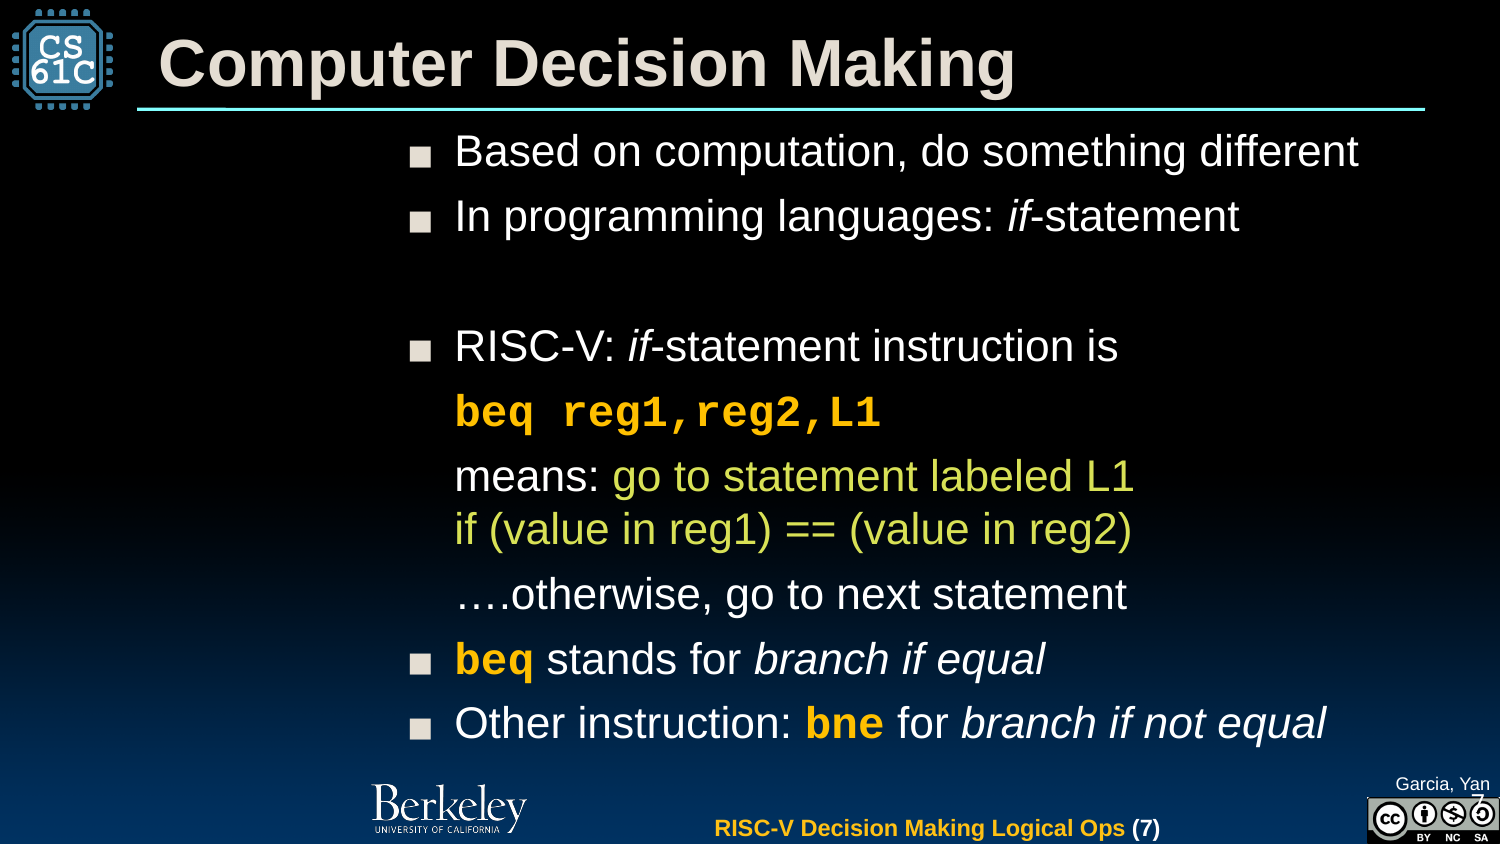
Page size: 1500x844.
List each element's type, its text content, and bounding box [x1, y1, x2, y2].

picture [0, 0, 1500, 844]
list Based on computation, do something different In programming languages: if-statement RISC-V: if-statement instruction is beq reg1,reg2,L1 means: go to statement labeled L1 if (value in reg1) == (value in reg2) ….otherwise, go to next statement beq stands for branch if equal Other instruction: bne for branch if not equal [375, 111, 1430, 772]
slide_number 7 [1149, 782, 1500, 828]
title Computer Decision Making [137, 9, 1430, 104]
